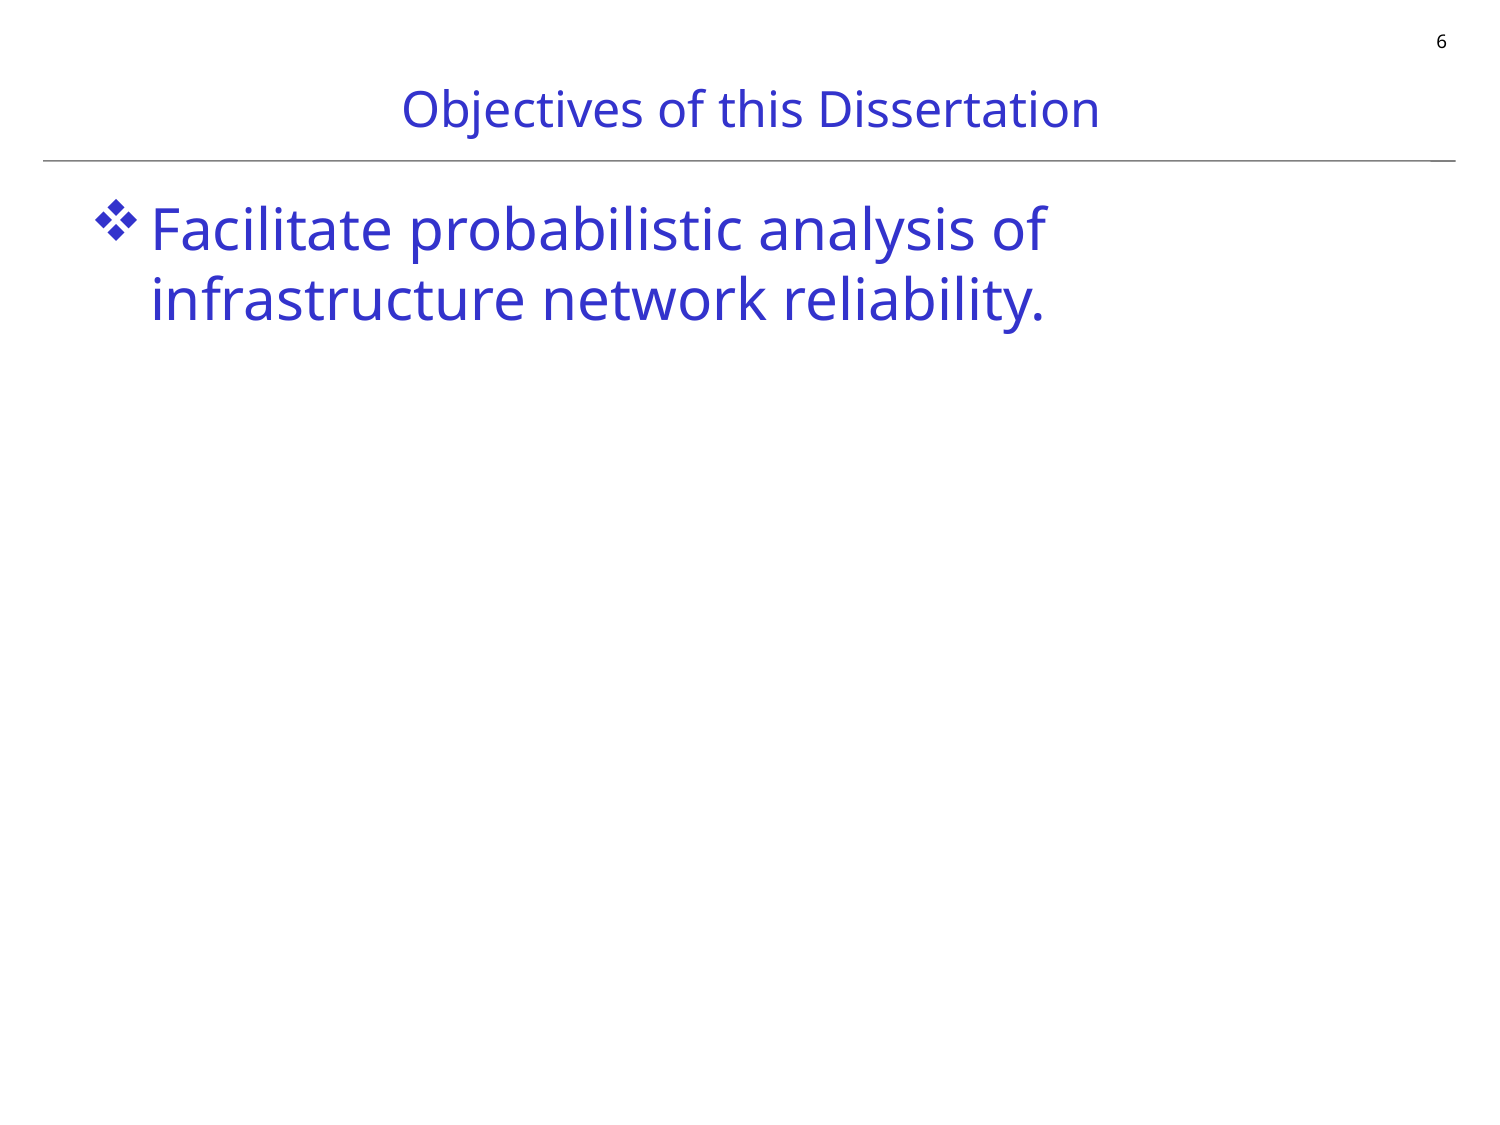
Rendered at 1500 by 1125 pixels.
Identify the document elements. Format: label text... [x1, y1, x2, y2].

list Facilitate probabilistic analysis of infrastructure network reliability. [74, 184, 1426, 1071]
title Objectives of this Dissertation [76, 66, 1428, 150]
